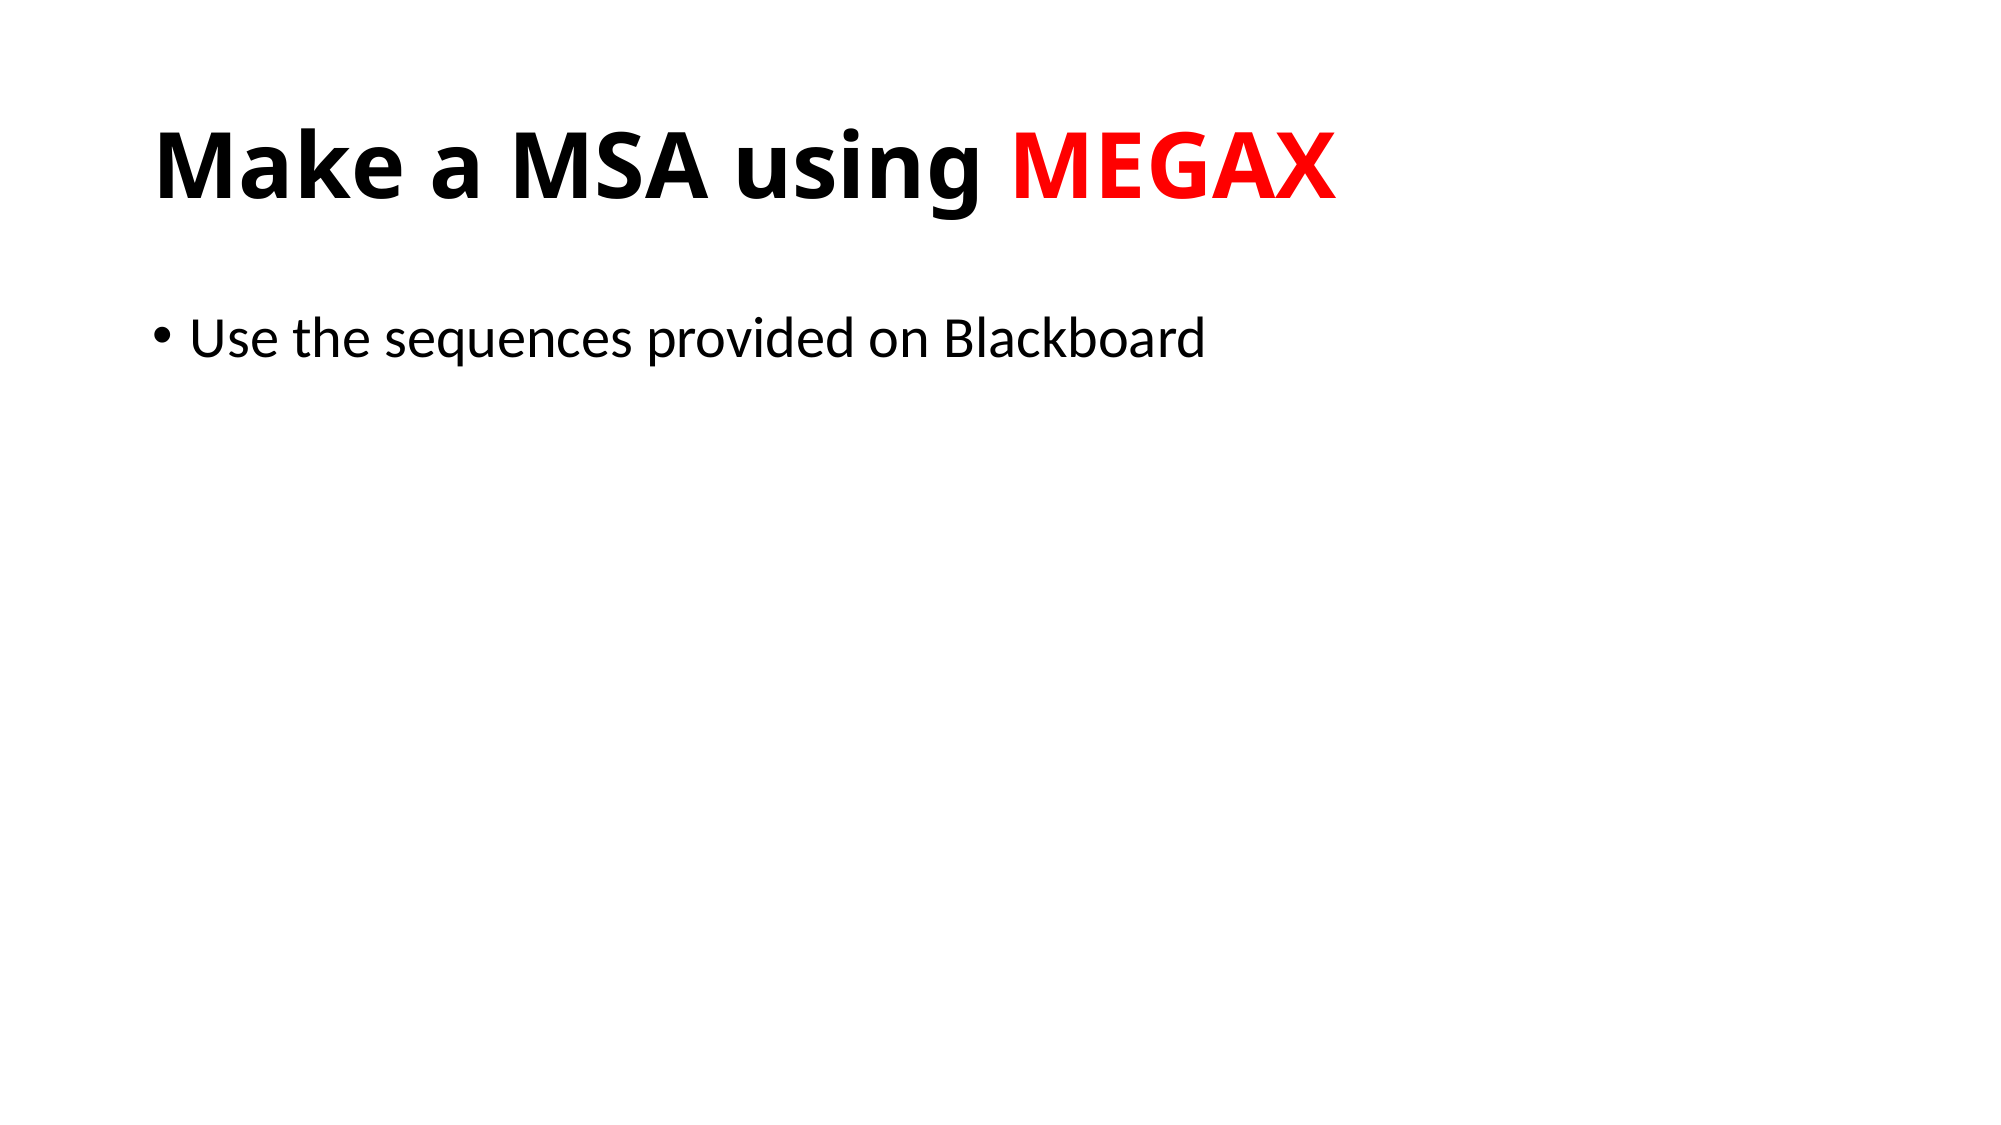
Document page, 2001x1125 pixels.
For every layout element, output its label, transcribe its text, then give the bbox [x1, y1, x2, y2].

title Make a MSA using MEGAX [137, 59, 1863, 278]
list Use the sequences provided on Blackboard [137, 299, 1863, 1014]
